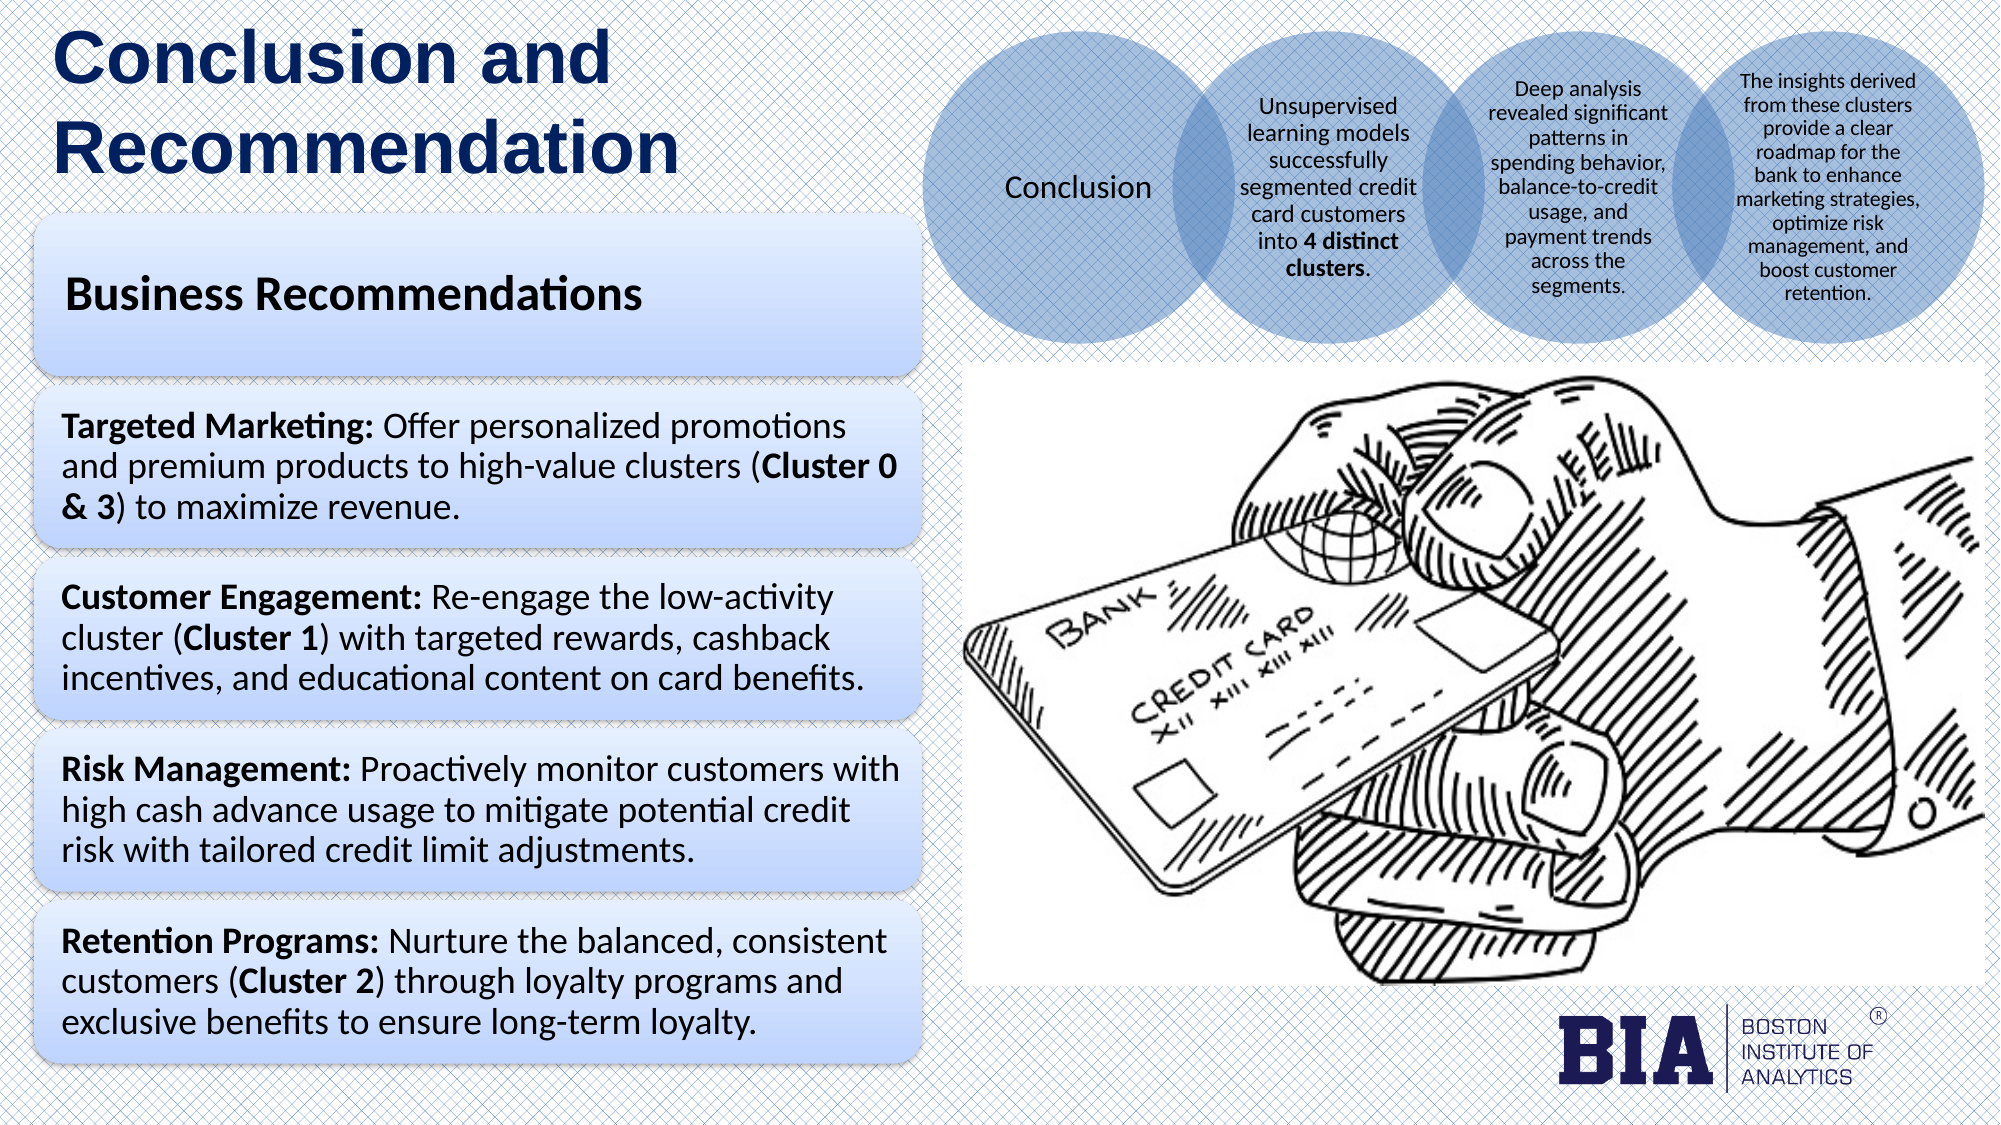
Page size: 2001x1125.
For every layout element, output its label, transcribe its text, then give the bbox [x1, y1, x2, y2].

picture [962, 362, 1985, 987]
text_box Conclusion and Recommendation [37, 1, 838, 185]
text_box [33, 187, 922, 1090]
picture [1559, 1004, 1887, 1093]
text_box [921, 0, 1985, 651]
